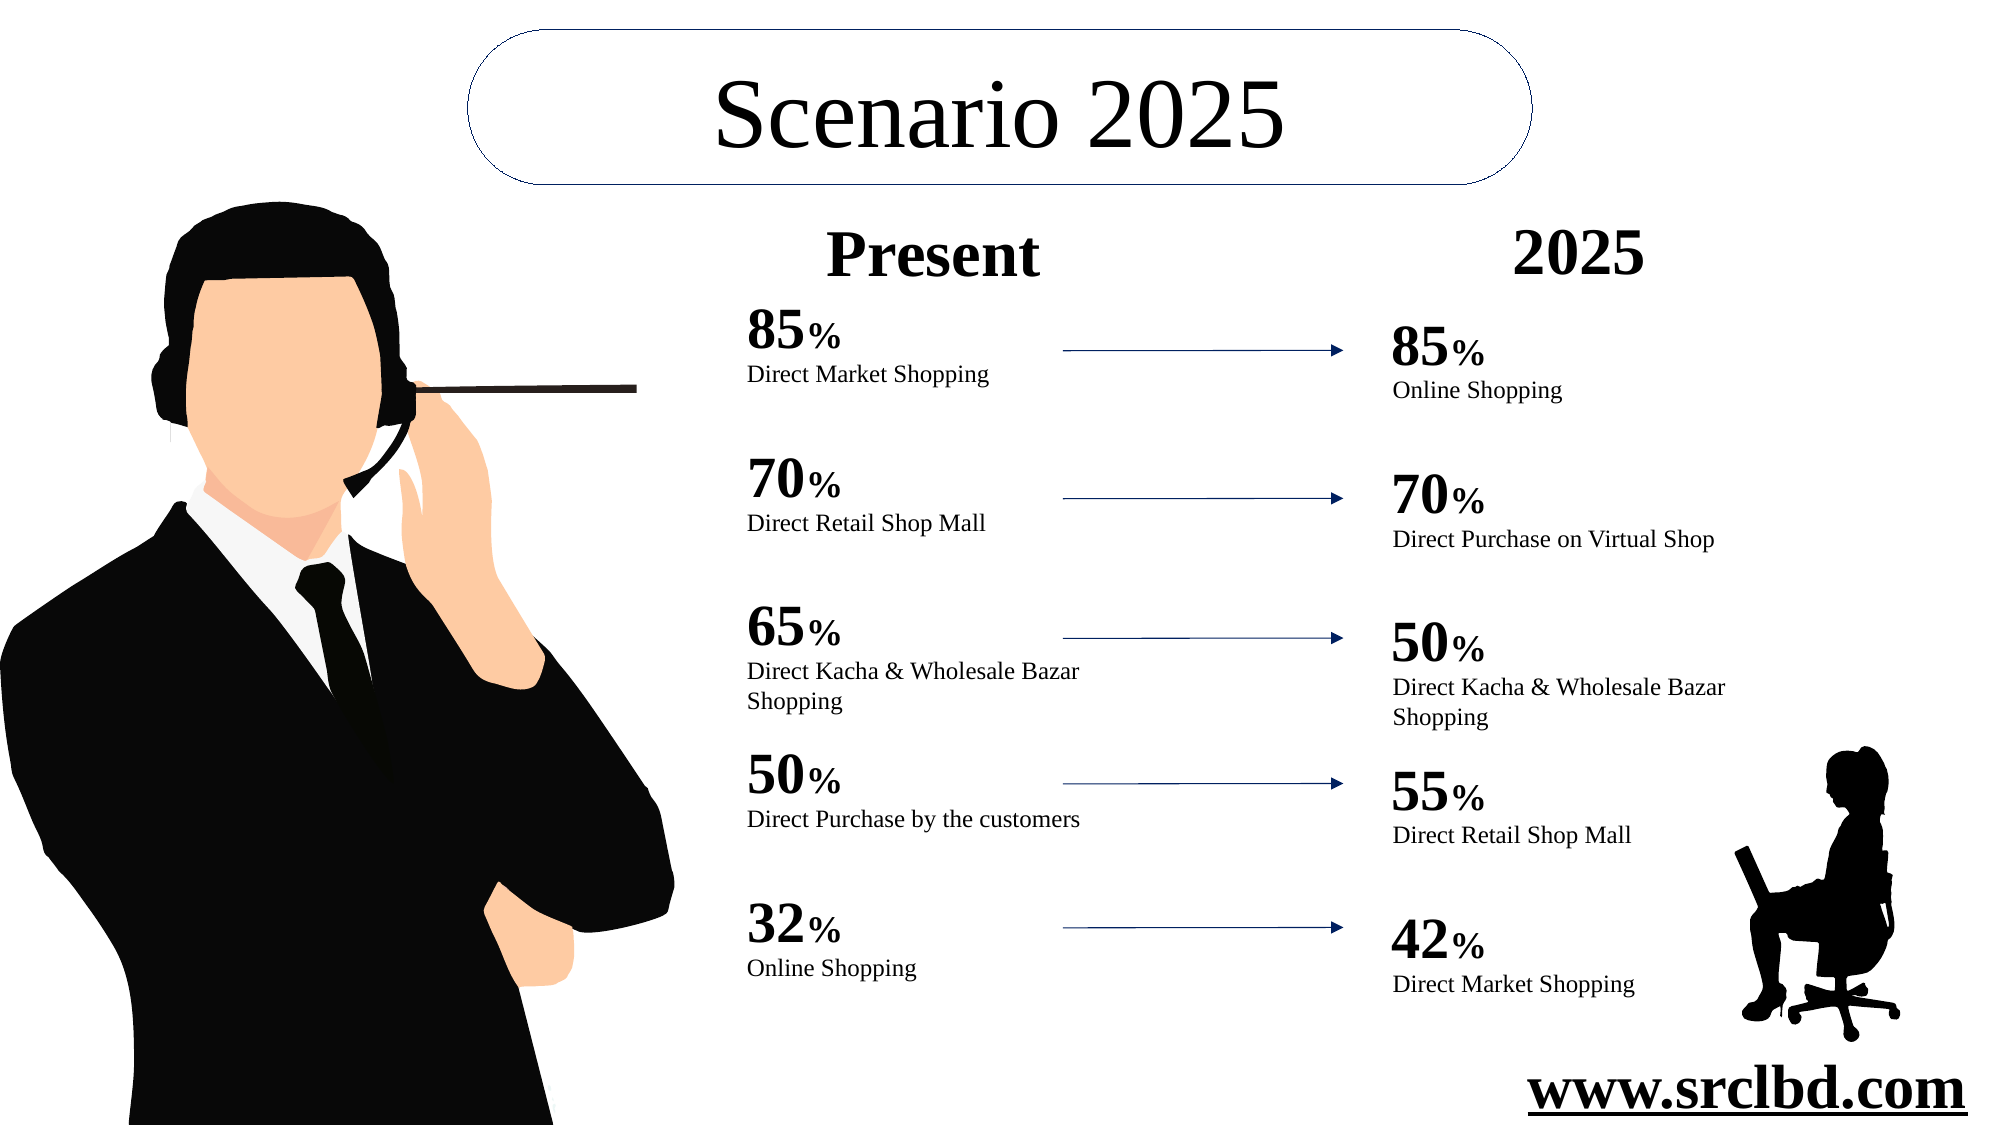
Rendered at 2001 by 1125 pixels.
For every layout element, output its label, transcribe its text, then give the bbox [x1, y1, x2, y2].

text_box 32% [723, 876, 868, 962]
text_box 65% [723, 579, 868, 665]
text_box Online Shopping [732, 943, 1136, 1021]
text_box 55% [1366, 744, 1512, 830]
text_box www.srclbd.com [1512, 1038, 1983, 1125]
text_box 85% [723, 283, 868, 368]
text_box Direct Kacha & Wholesale Bazar Shopping [1377, 663, 1782, 740]
text_box Present [732, 211, 1136, 288]
text_box Direct Market Shopping [1377, 959, 1782, 1037]
text_box 50% [1366, 595, 1512, 681]
text_box Direct Purchase by the customers [732, 795, 1136, 872]
text_box Direct Purchase on Virtual Shop [1377, 514, 1782, 592]
text_box Direct Retail Shop Mall [732, 498, 1136, 576]
text_box 42% [1366, 892, 1512, 978]
text_box Direct Kacha & Wholesale Bazar Shopping [732, 647, 1136, 724]
text_box [1750, 746, 1901, 1038]
text_box Online Shopping [1377, 366, 1782, 443]
text_box Direct Market Shopping [732, 350, 1136, 427]
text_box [0, 201, 674, 1125]
text_box 2025 [1377, 213, 1782, 283]
text_box Scenario 2025 [467, 29, 1533, 185]
text_box 85% [1366, 299, 1512, 384]
text_box 50% [723, 728, 868, 813]
text_box Direct Retail Shop Mall [1377, 811, 1782, 888]
text_box 70% [1366, 447, 1512, 533]
text_box 70% [723, 431, 868, 517]
